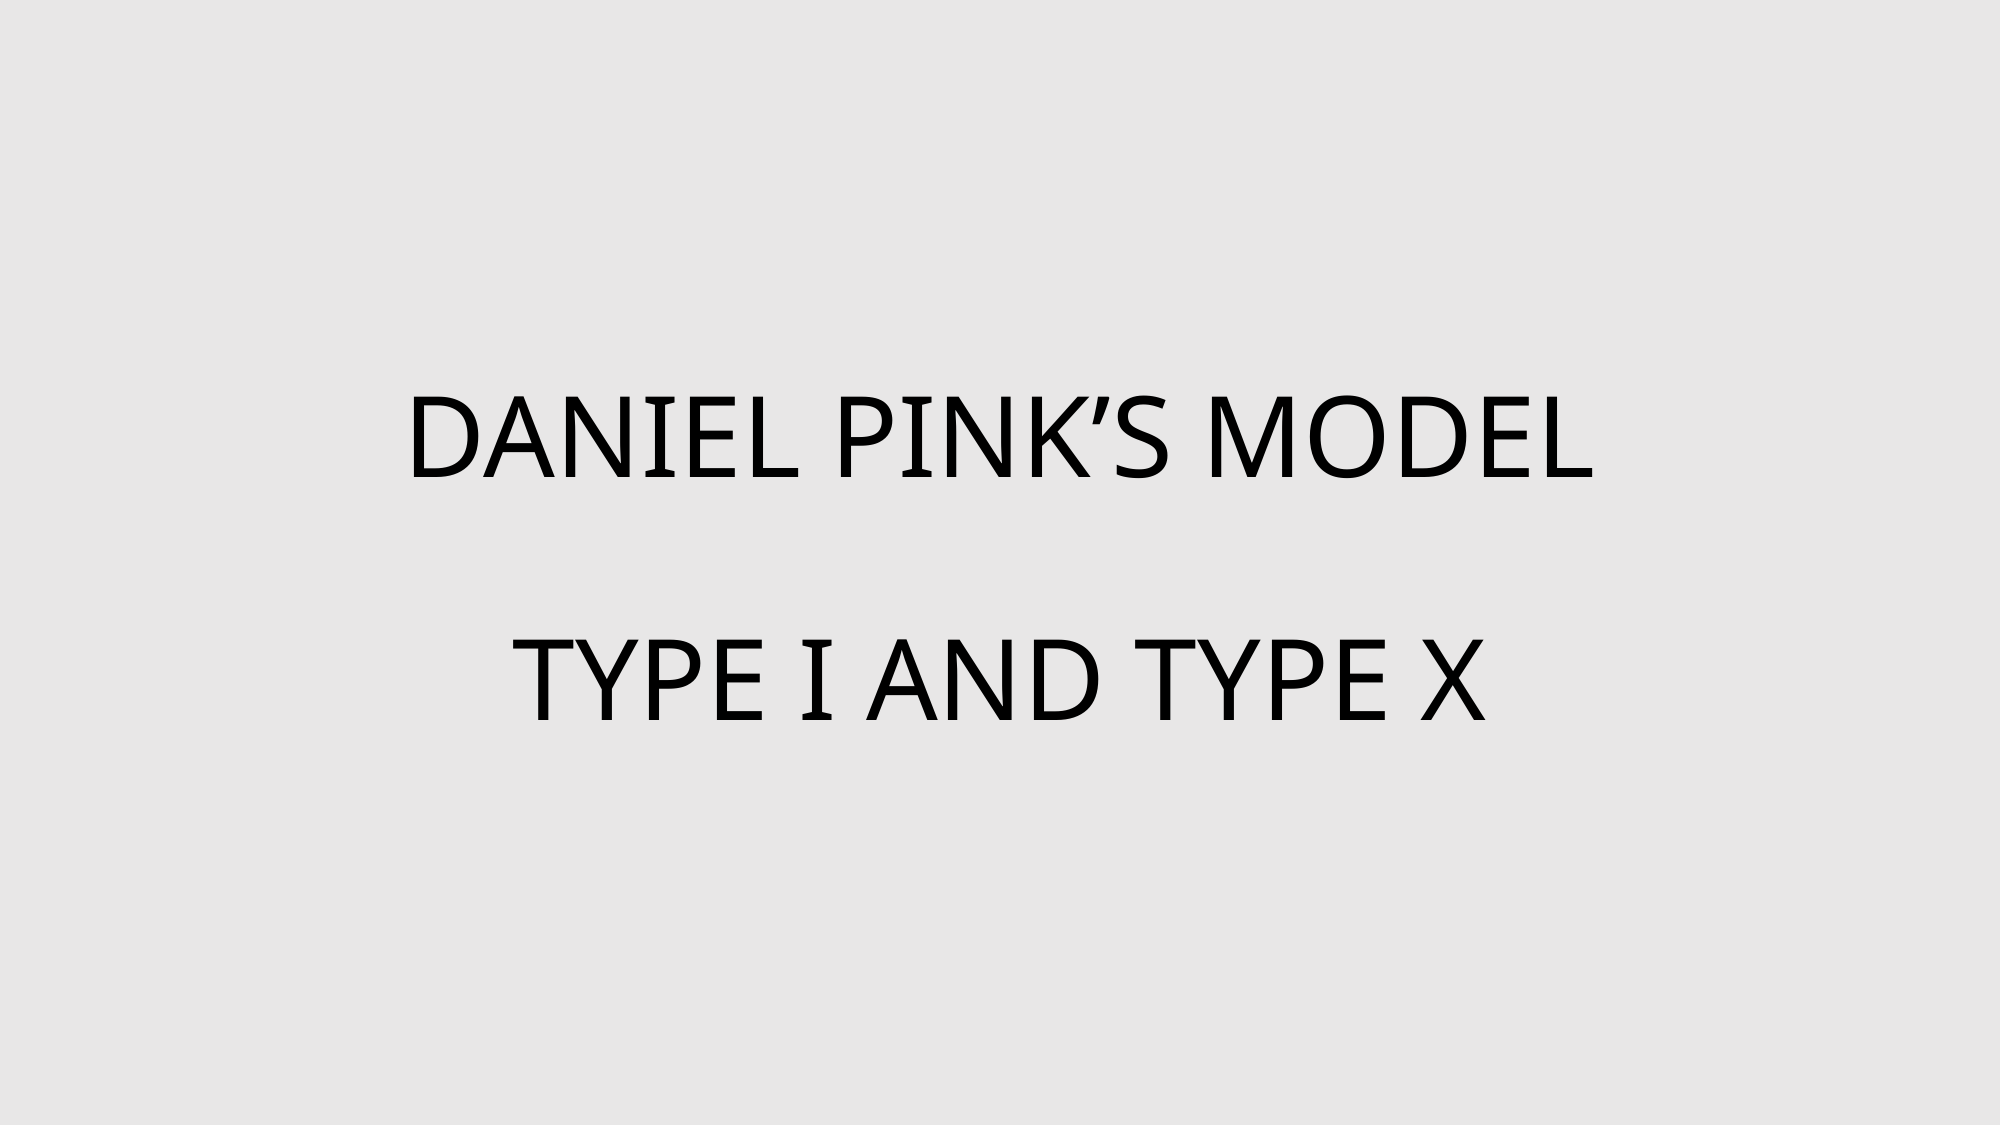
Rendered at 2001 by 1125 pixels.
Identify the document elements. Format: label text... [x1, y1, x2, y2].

title Daniel Pink’s Model Type I and Type X [0, 453, 2000, 672]
